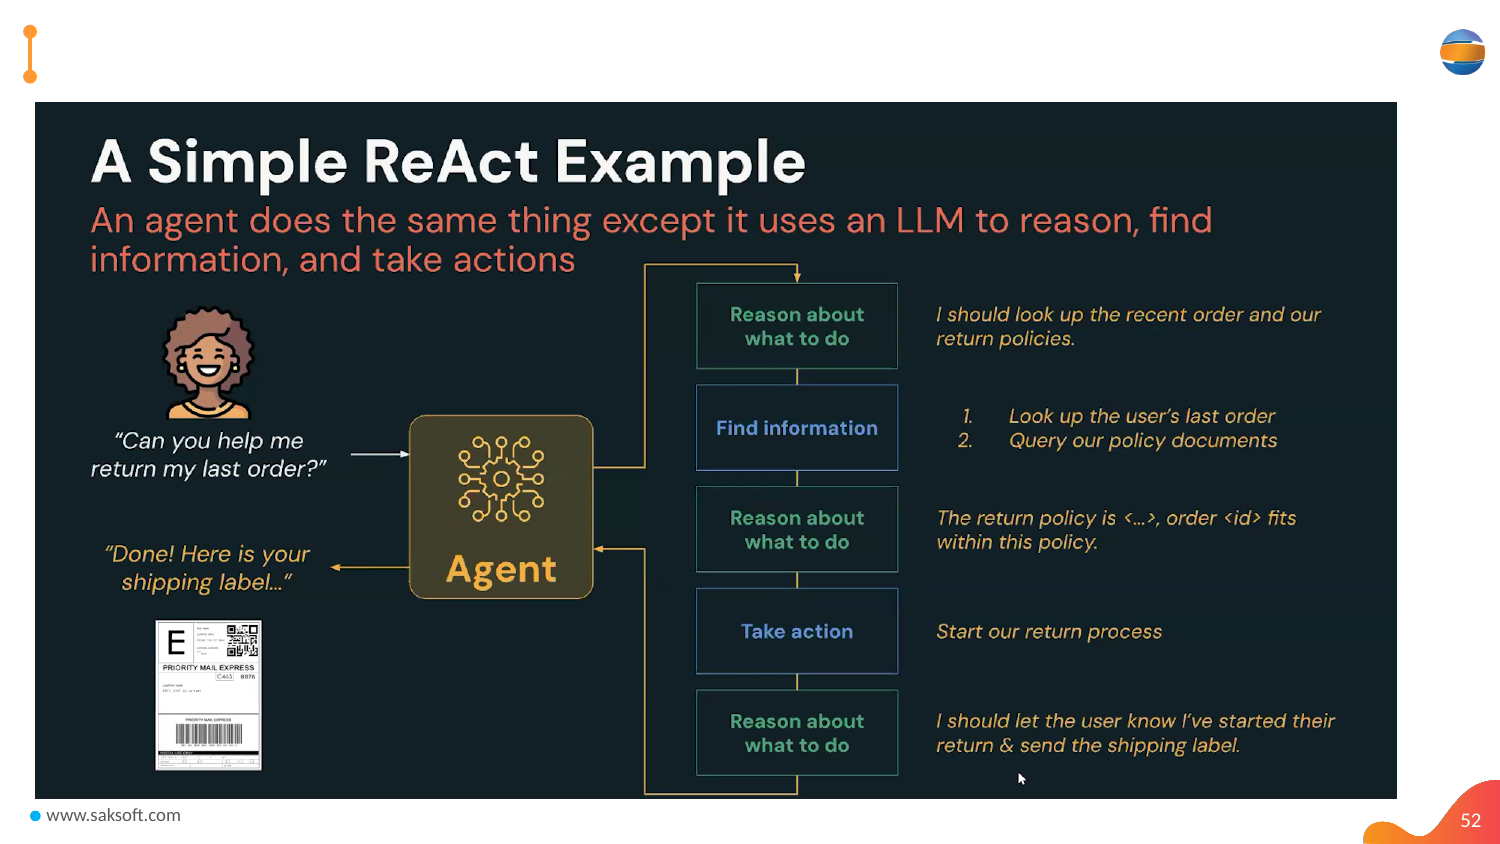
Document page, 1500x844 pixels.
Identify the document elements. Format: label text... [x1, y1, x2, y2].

slide_number 52 [1442, 798, 1500, 844]
picture [1440, 29, 1485, 75]
picture [35, 102, 1397, 799]
